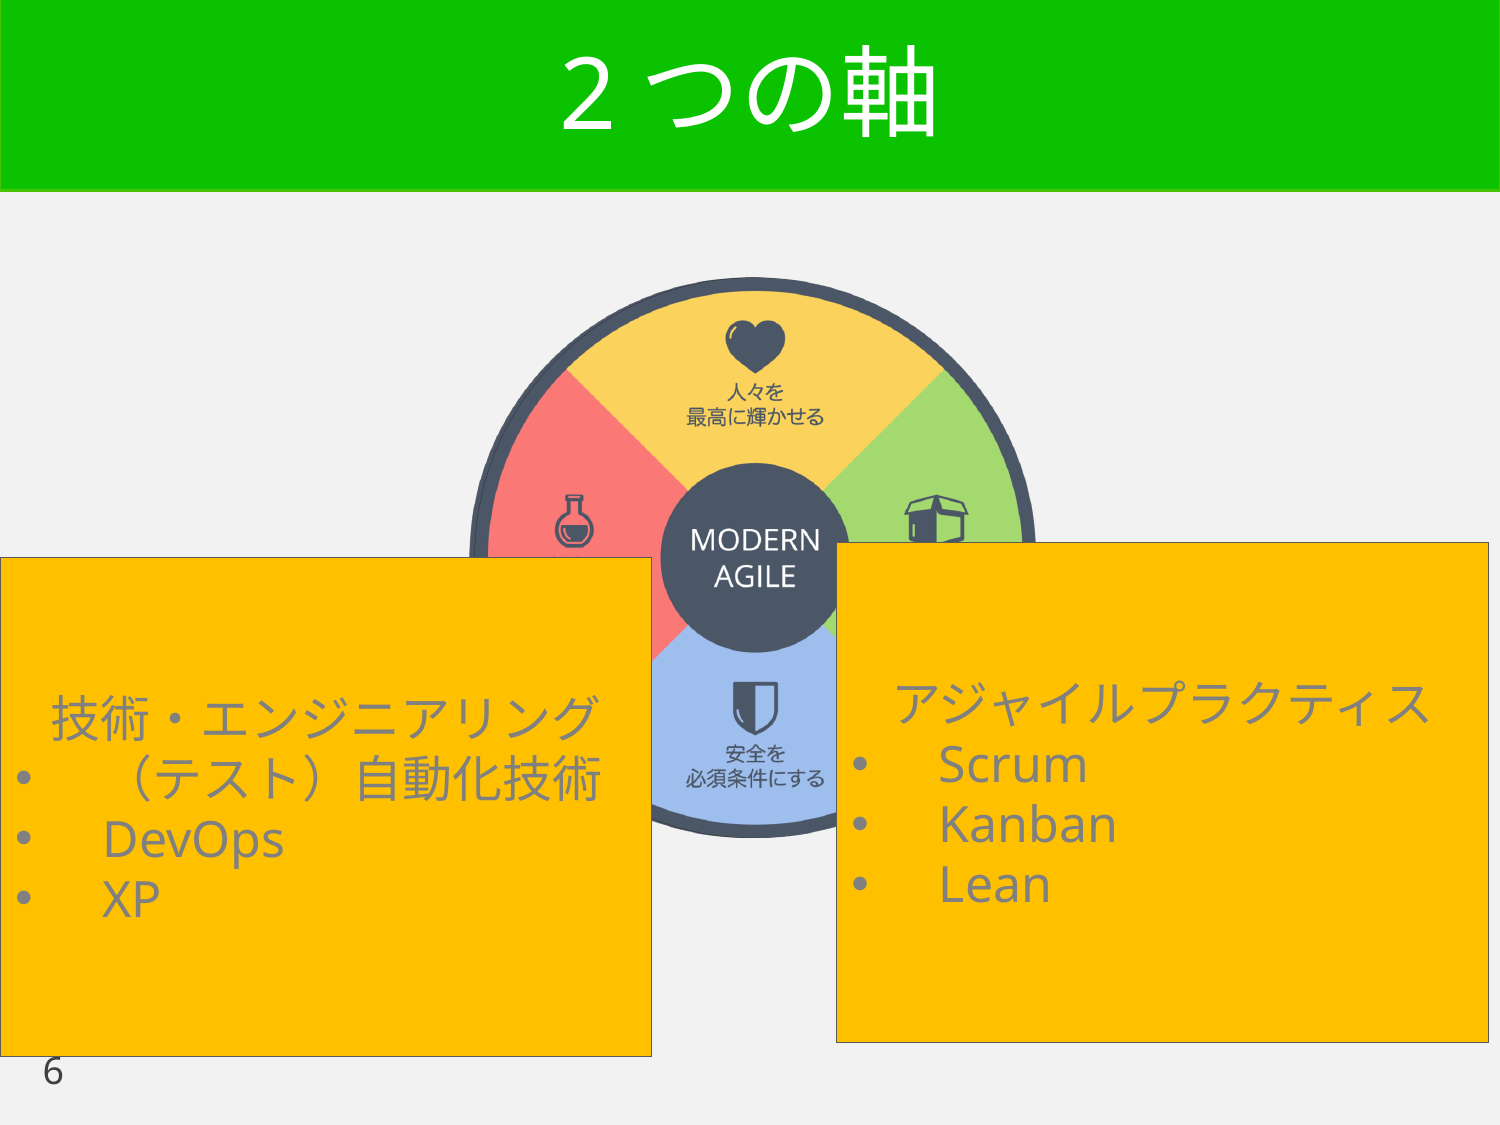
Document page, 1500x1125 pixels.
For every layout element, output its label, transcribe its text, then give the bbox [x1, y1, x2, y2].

title 2つの軸 [0, 53, 1500, 140]
text_box アジャイルプラクティス Scrum Kanban Lean [836, 542, 1489, 1043]
text_box 技術・エンジニアリング （テスト）自動化技術 DevOps XP [0, 557, 652, 1057]
picture [469, 277, 1036, 838]
slide_number 6 [27, 1057, 146, 1102]
